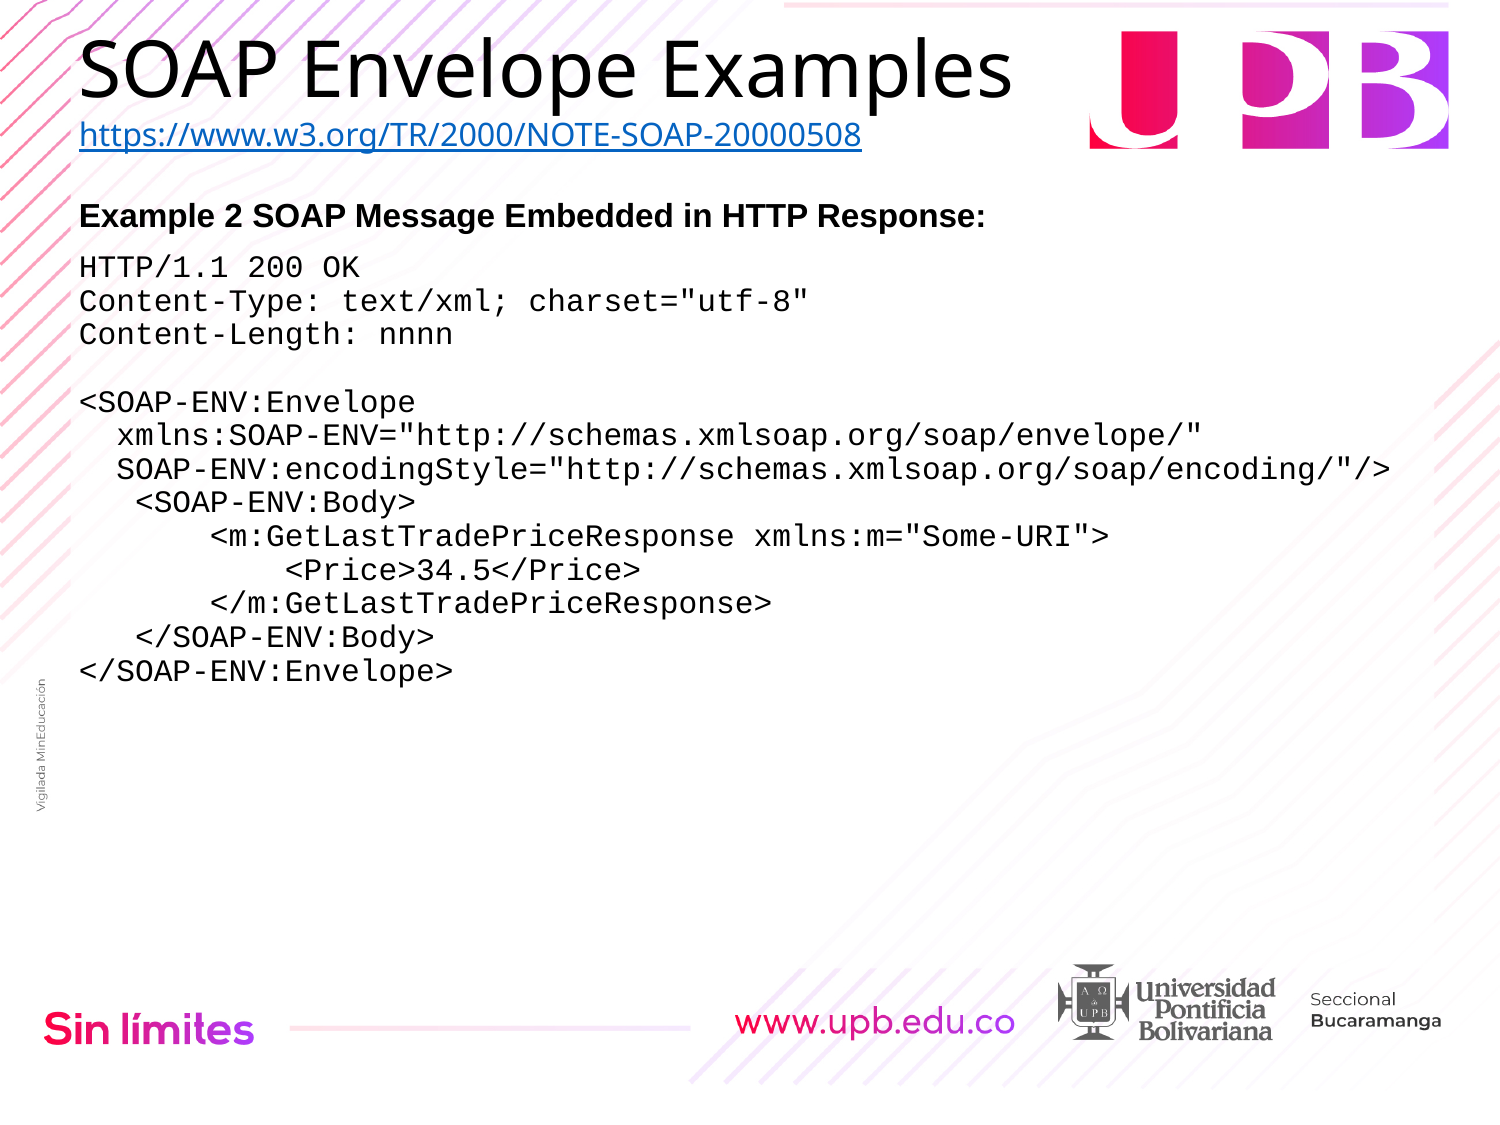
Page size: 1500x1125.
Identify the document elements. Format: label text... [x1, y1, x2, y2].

picture [0, 0, 1500, 1091]
list Example 2 SOAP Message Embedded in HTTP Response: [63, 191, 1437, 242]
text_box HTTP/1.1 200 OK Content-Type: text/xml; charset="utf-8" Content-Length: nnnn <SOAP-ENV:Envelope xmlns:SOAP-ENV="http://schemas.xmlsoap.org/soap/envelope/" SOAP-ENV:encodingStyle="http://schemas.xmlsoap.org/soap/encoding/"/> <SOAP-ENV:Body> <m:GetLastTradePriceResponse xmlns:m="Some-URI"> <Price>34.5</Price> </m:GetLastTradePriceResponse> </SOAP-ENV:Body> </SOAP-ENV:Envelope> [63, 242, 1437, 1002]
title SOAP Envelope Examples https://www.w3.org/TR/2000/NOTE-SOAP-20000508 [63, 0, 1089, 191]
